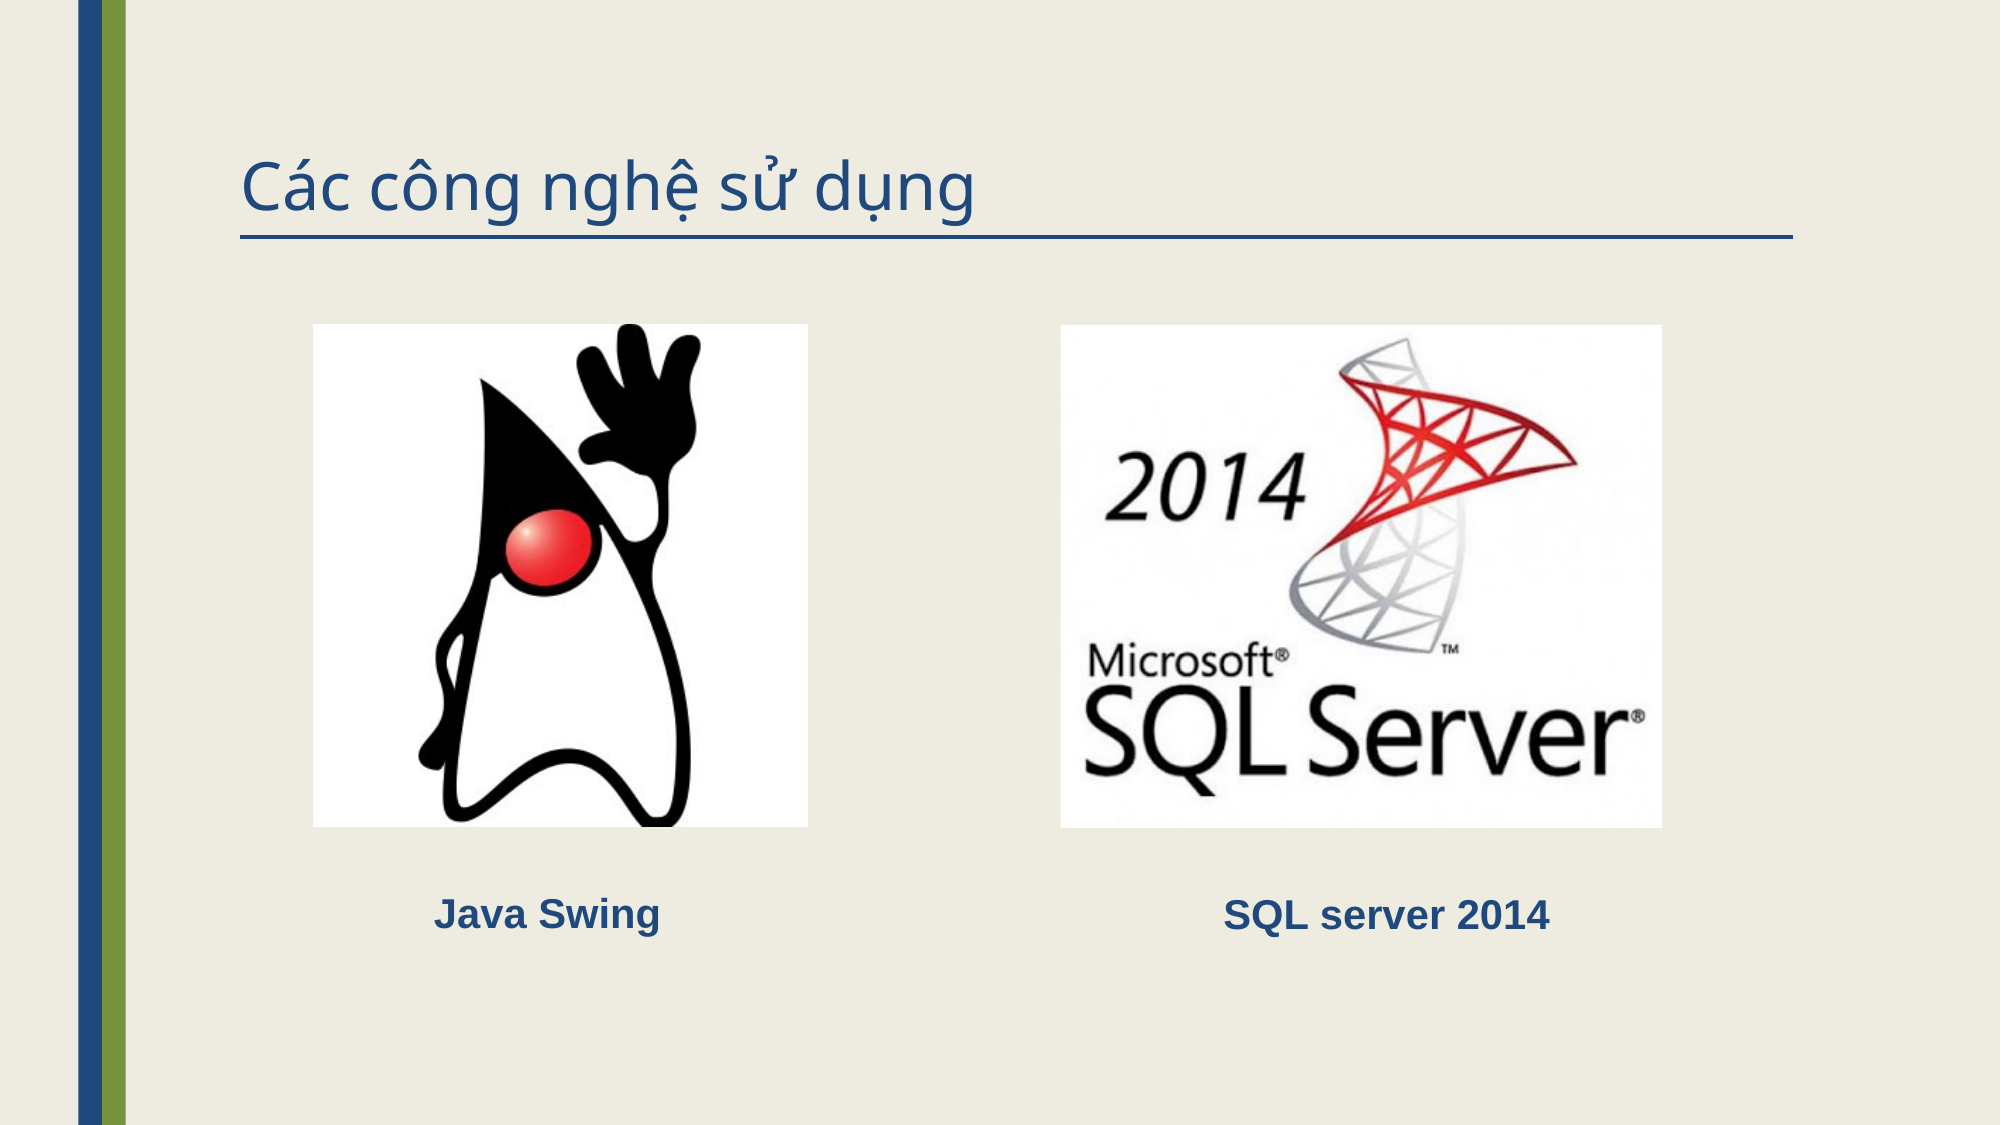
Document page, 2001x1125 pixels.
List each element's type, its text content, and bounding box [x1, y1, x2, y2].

picture [1060, 325, 1663, 828]
title Các công nghệ sử dụng [225, 146, 1803, 266]
text_box Java Swing [407, 885, 694, 1008]
text_box SQL server 2014 [1208, 886, 1594, 1009]
picture [313, 324, 808, 828]
